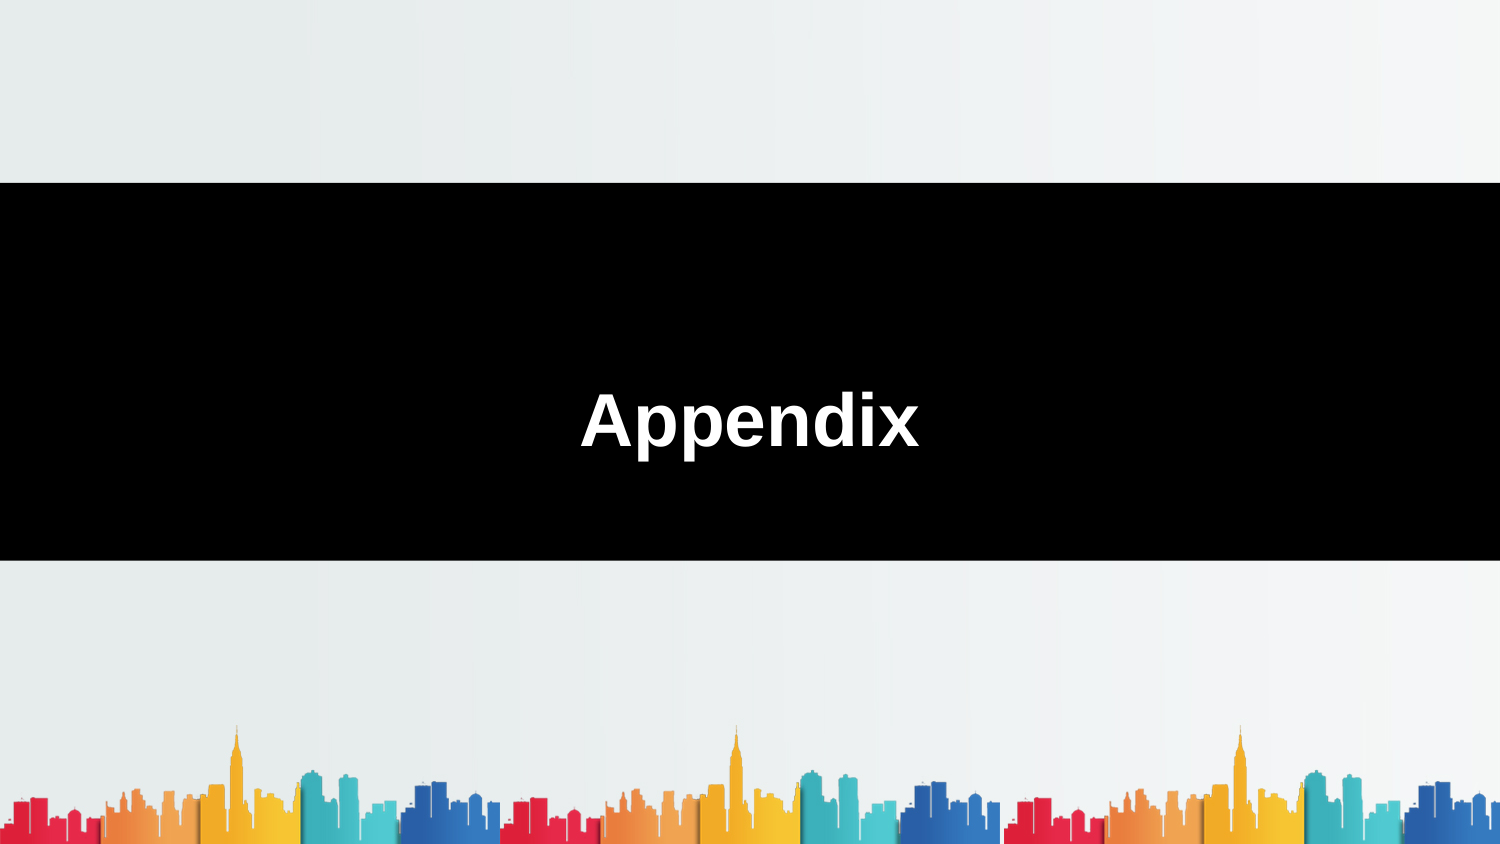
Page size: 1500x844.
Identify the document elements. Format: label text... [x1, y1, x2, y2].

picture [0, 561, 1500, 844]
picture [0, 0, 1500, 182]
text_box [0, 182, 1500, 561]
text_box Appendix [371, 371, 1128, 461]
